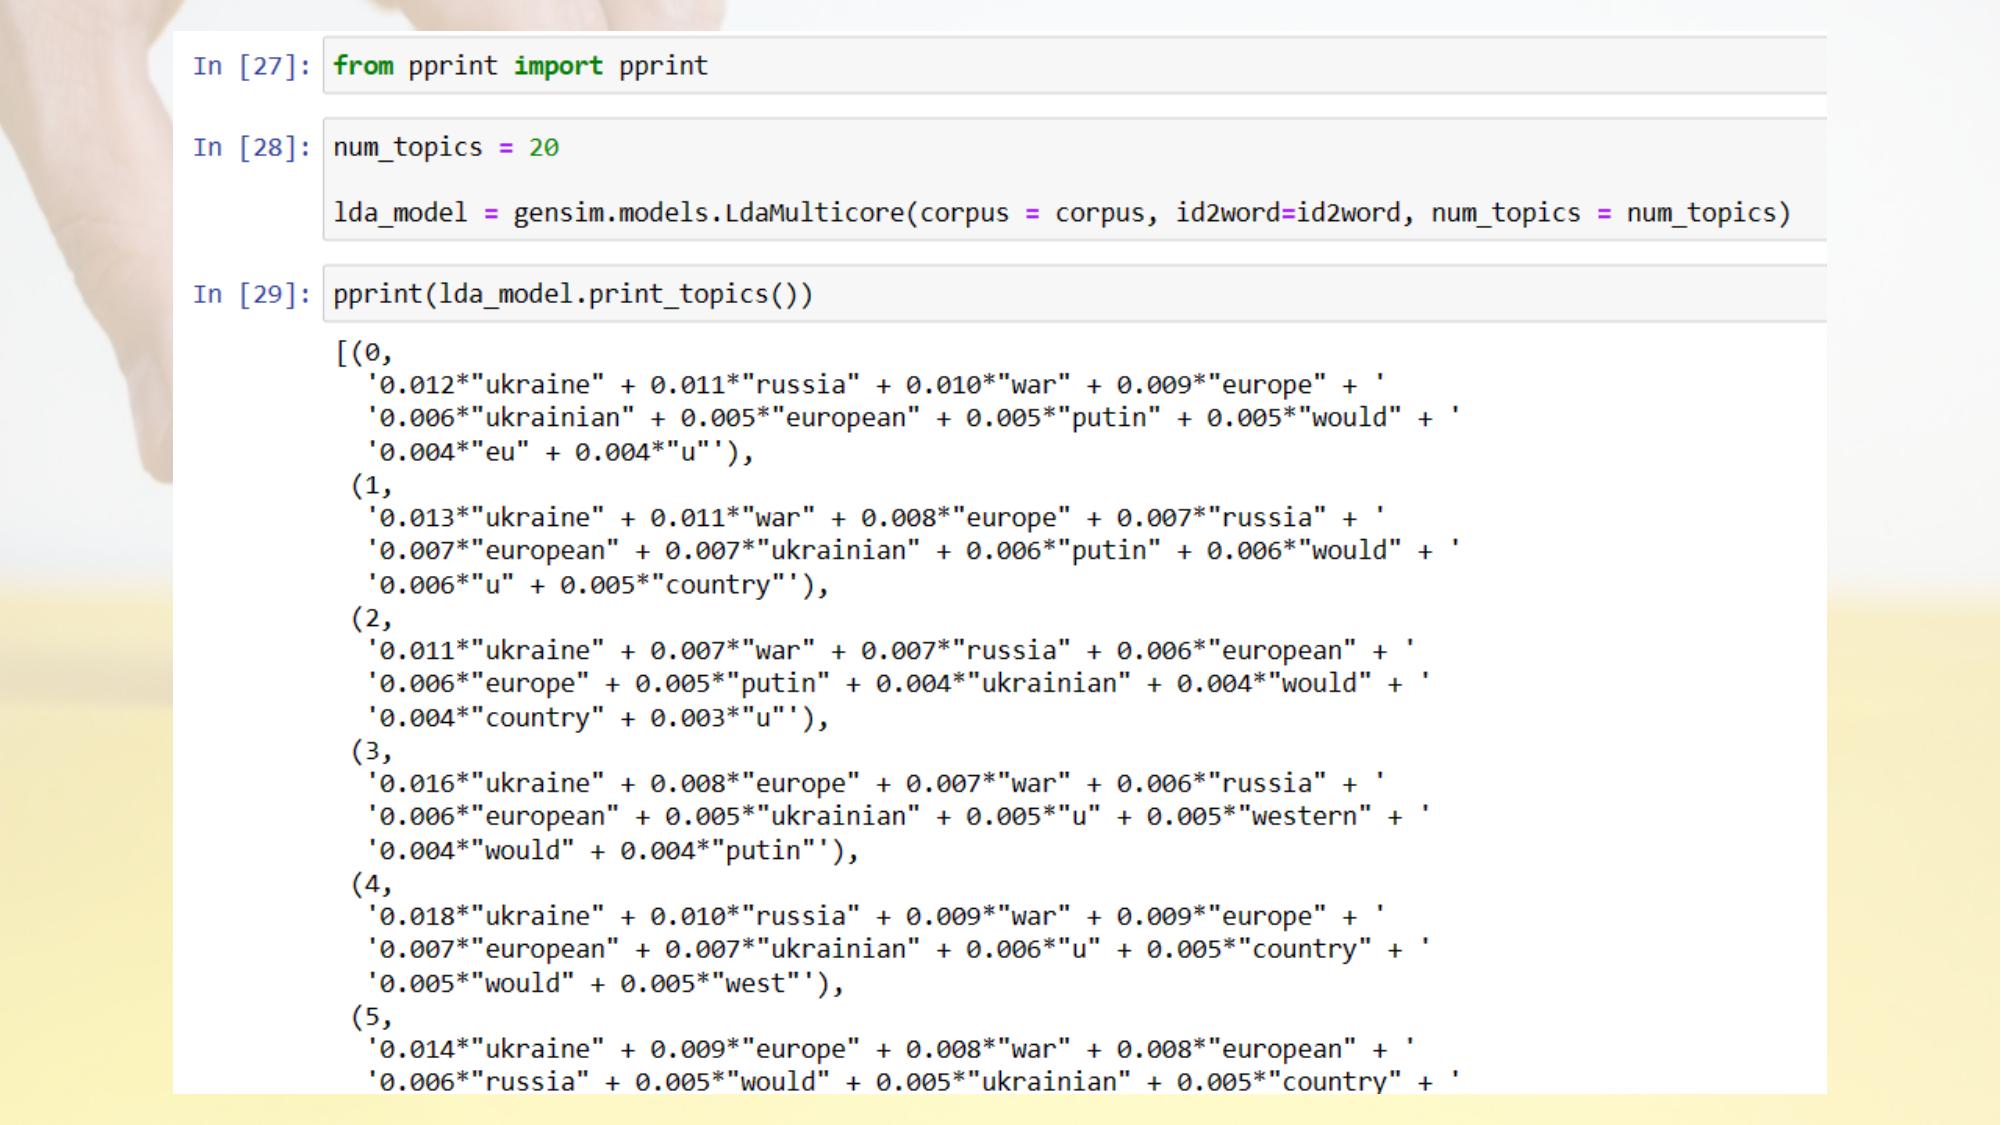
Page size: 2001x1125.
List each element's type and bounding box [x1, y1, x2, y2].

picture [173, 31, 1827, 1094]
